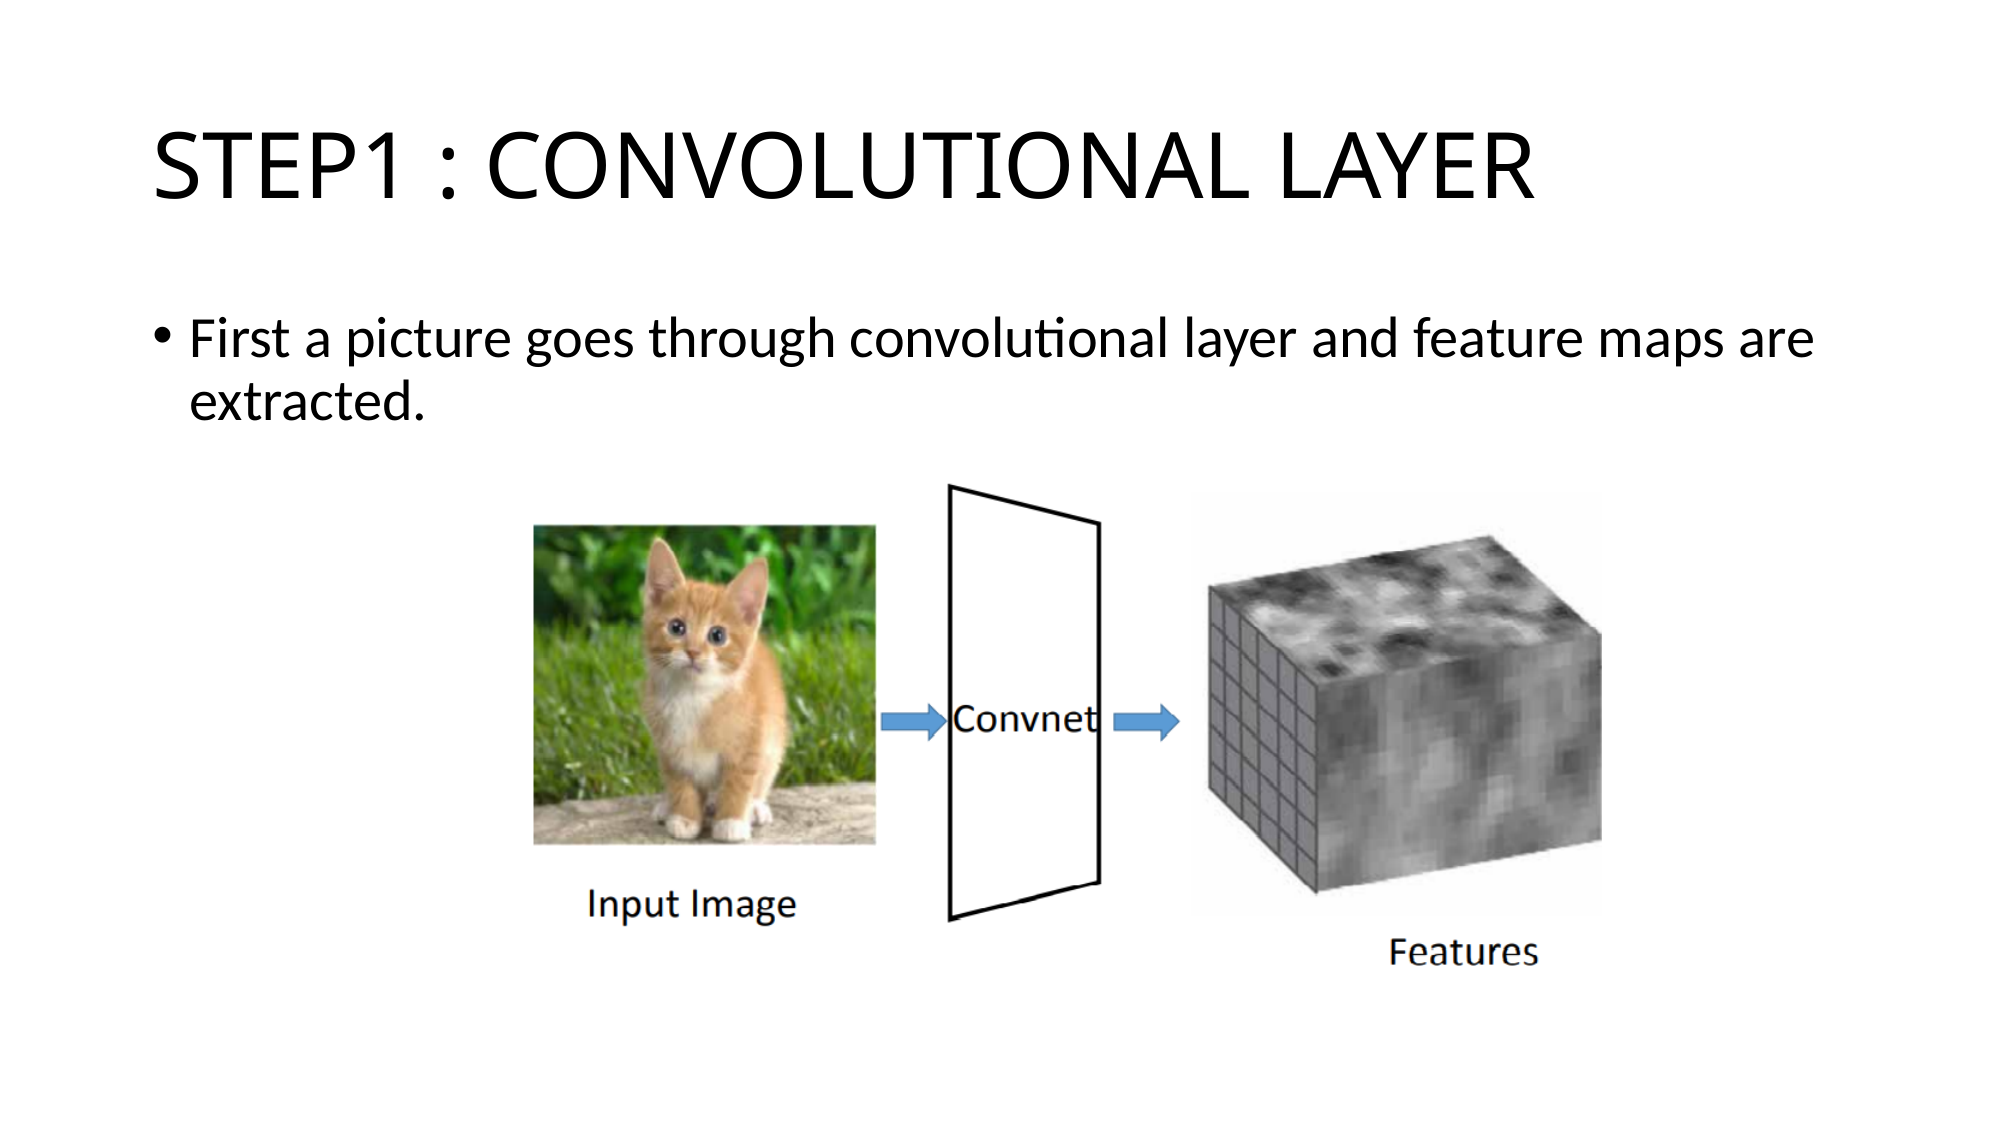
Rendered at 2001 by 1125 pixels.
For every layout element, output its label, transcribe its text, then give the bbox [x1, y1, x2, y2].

picture [470, 425, 1638, 1014]
list First a picture goes through convolutional layer and feature maps are extracted. [137, 299, 1863, 1014]
title STEP1 : CONVOLUTIONAL LAYER [137, 59, 1863, 278]
